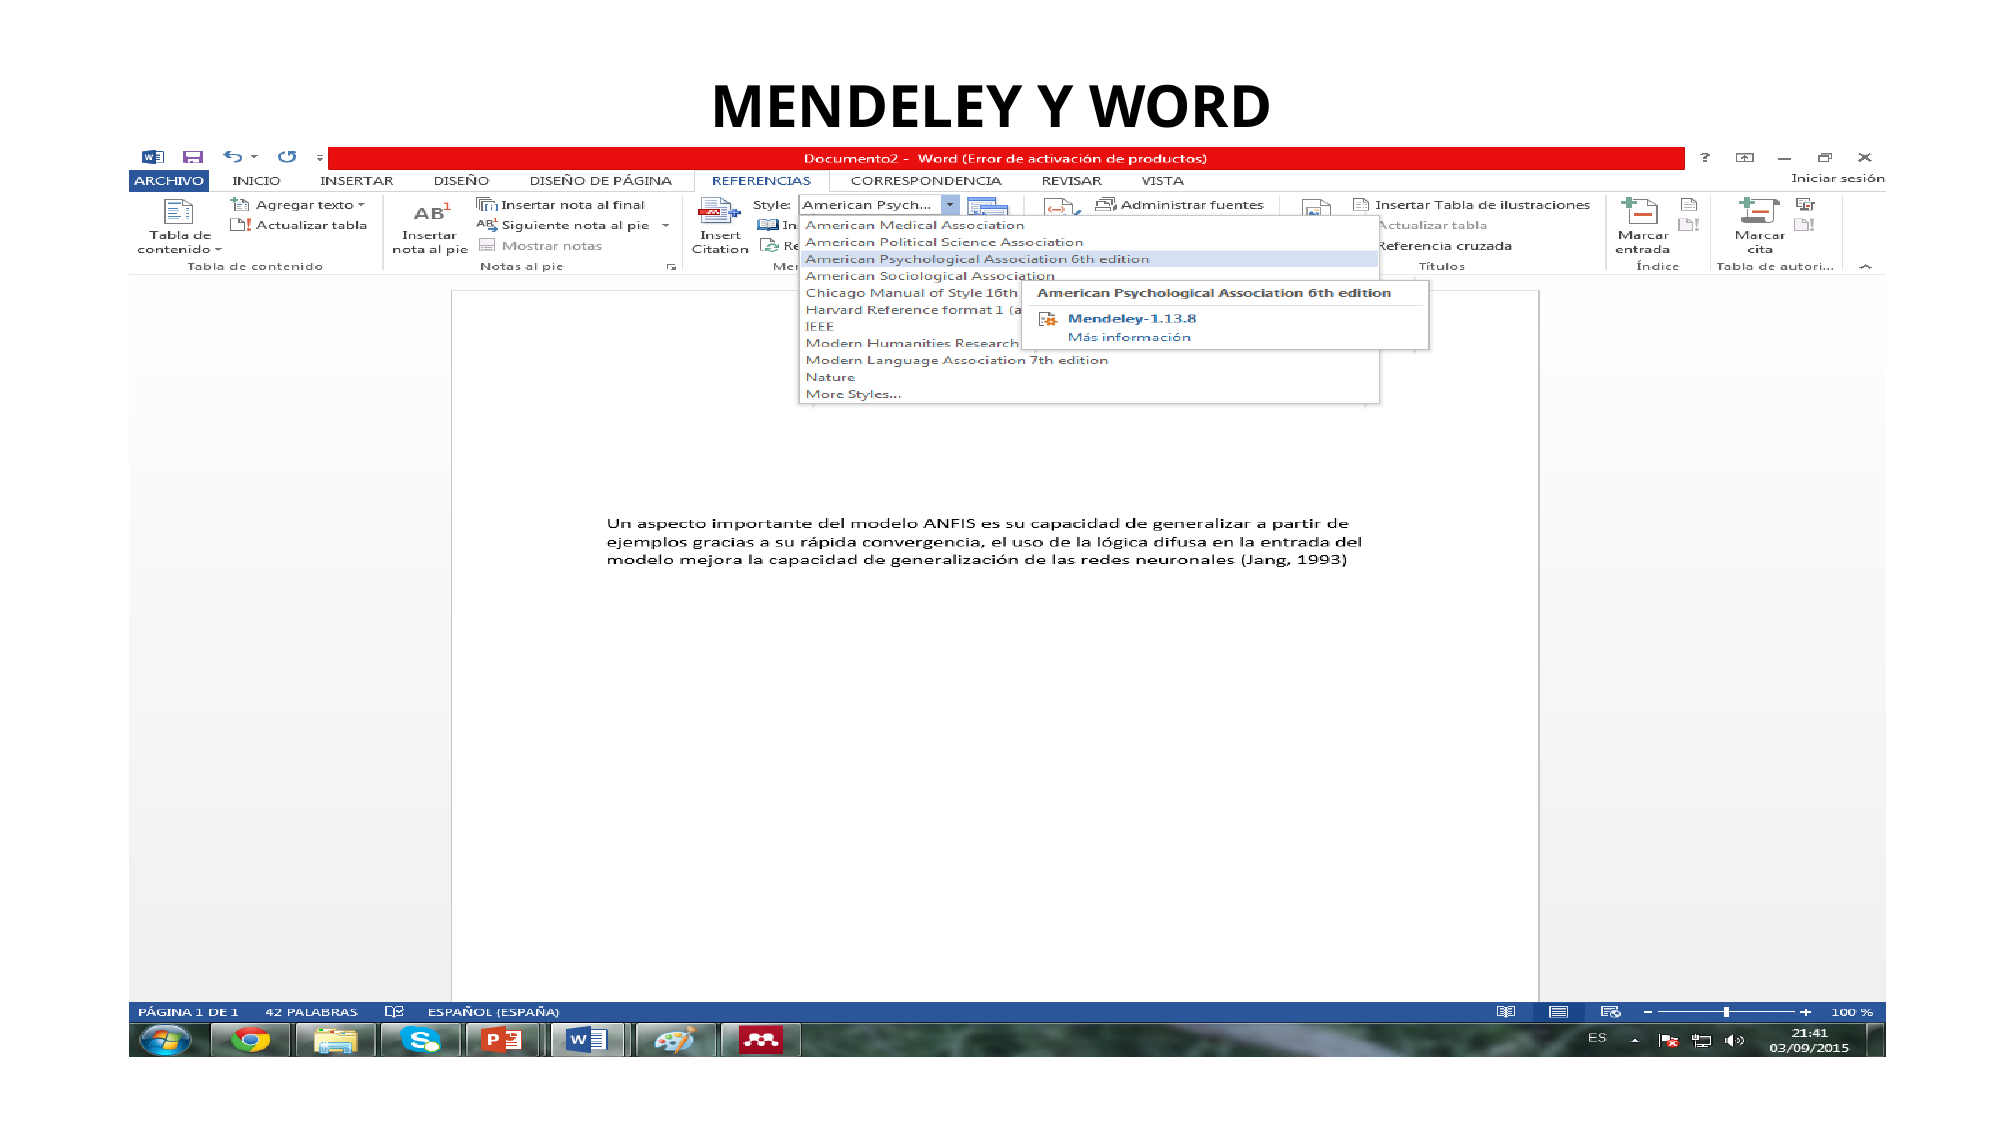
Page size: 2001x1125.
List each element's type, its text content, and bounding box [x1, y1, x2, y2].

picture [129, 147, 1886, 1057]
title MENDELEY Y WORD [129, 0, 1855, 147]
